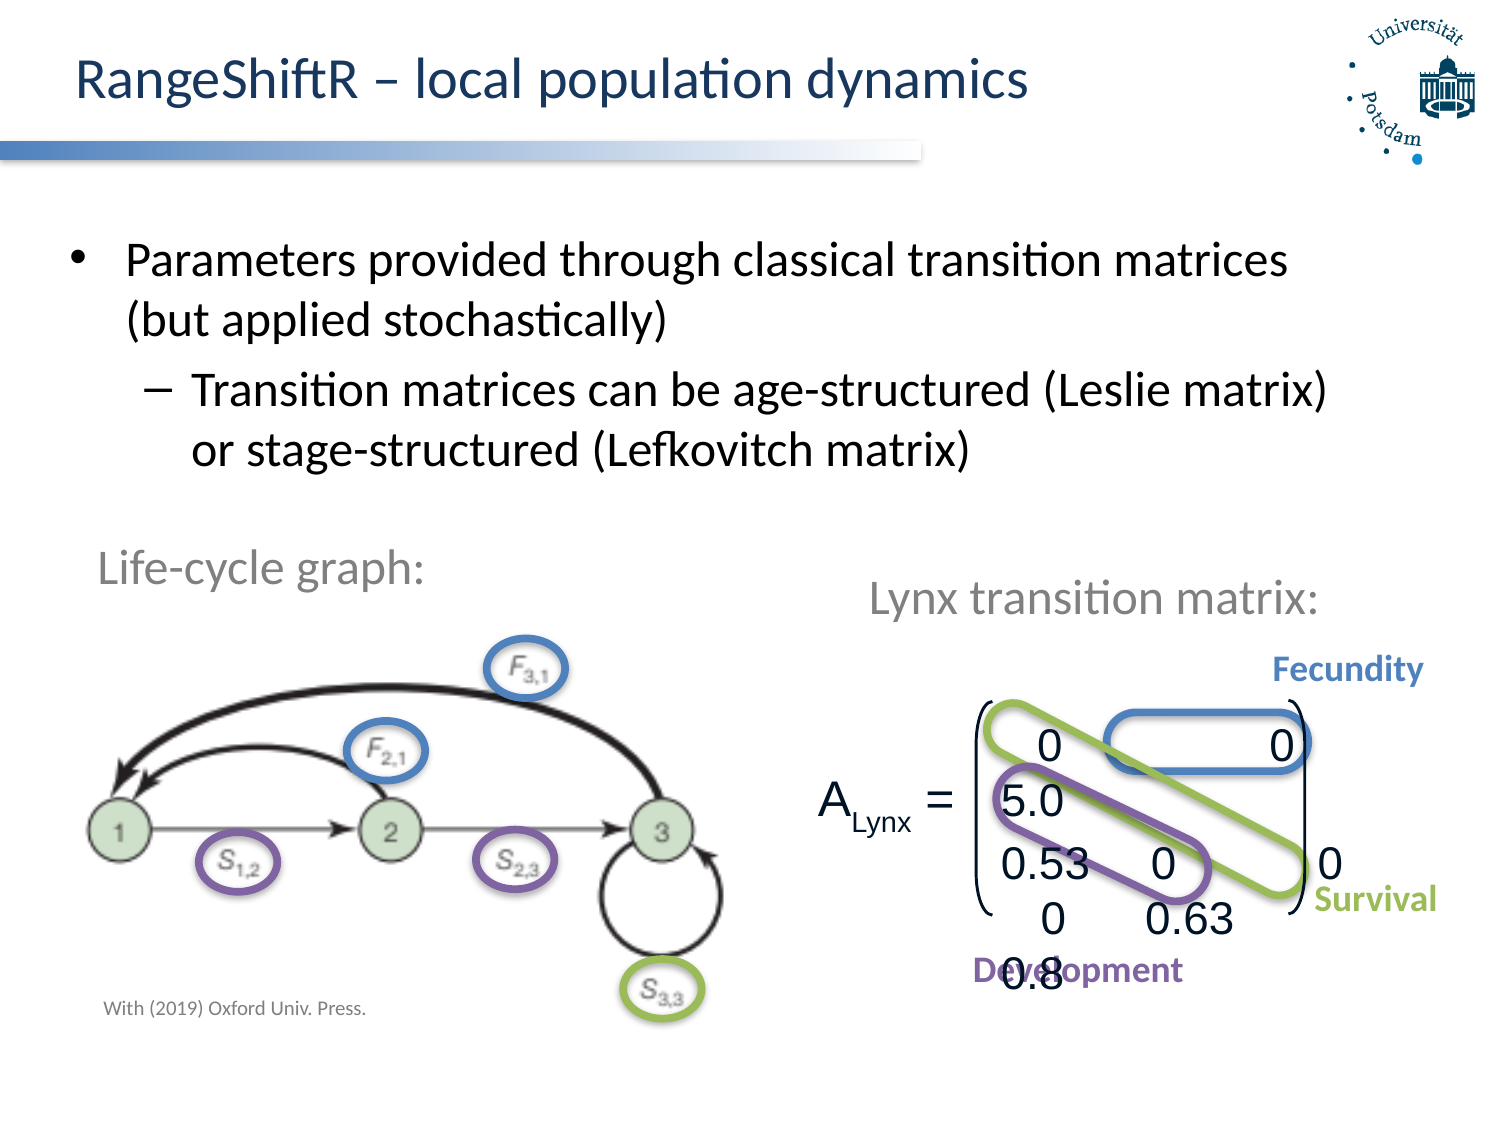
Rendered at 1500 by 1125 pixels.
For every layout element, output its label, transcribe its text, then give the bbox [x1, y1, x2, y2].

picture [47, 614, 756, 1019]
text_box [802, 636, 1453, 998]
picture [1338, 111, 1475, 166]
text_box Lynx transition matrix: [854, 557, 1335, 632]
text_box Life-cycle graph: [82, 526, 442, 602]
picture [1427, 79, 1469, 110]
text_box Parameters provided through classical transition matrices (but applied stochastically) Transition matrices can be age-structured (Leslie matrix) or stage-structured (Lefkovitch matrix) [69, 226, 1419, 1029]
picture [1338, 18, 1475, 73]
text_box RangeShiftR – local population dynamics [75, 33, 1425, 117]
